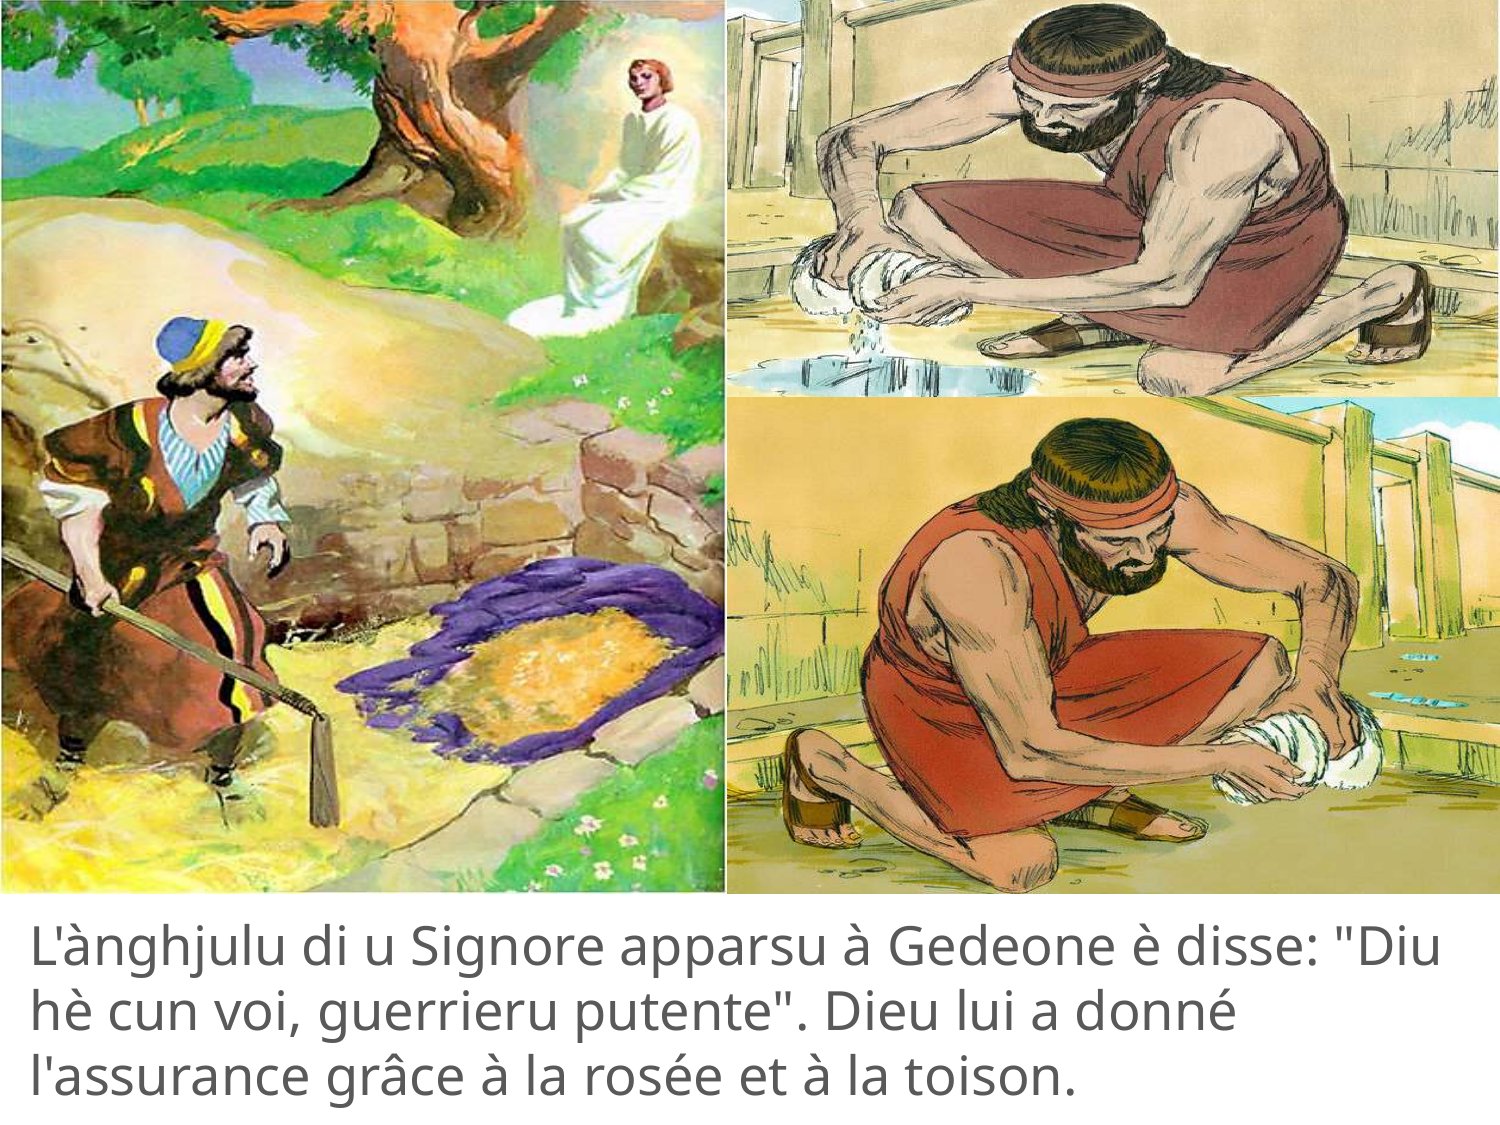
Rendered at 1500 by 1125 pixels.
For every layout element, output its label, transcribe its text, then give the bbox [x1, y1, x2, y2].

text_box L'ànghjulu di u Signore apparsu à Gedeone è disse: "Diu hè cun voi, guerrieru putente". Dieu lui a donné l'assurance grâce à la rosée et à la toison. [14, 904, 1486, 1114]
picture [0, 0, 1500, 894]
